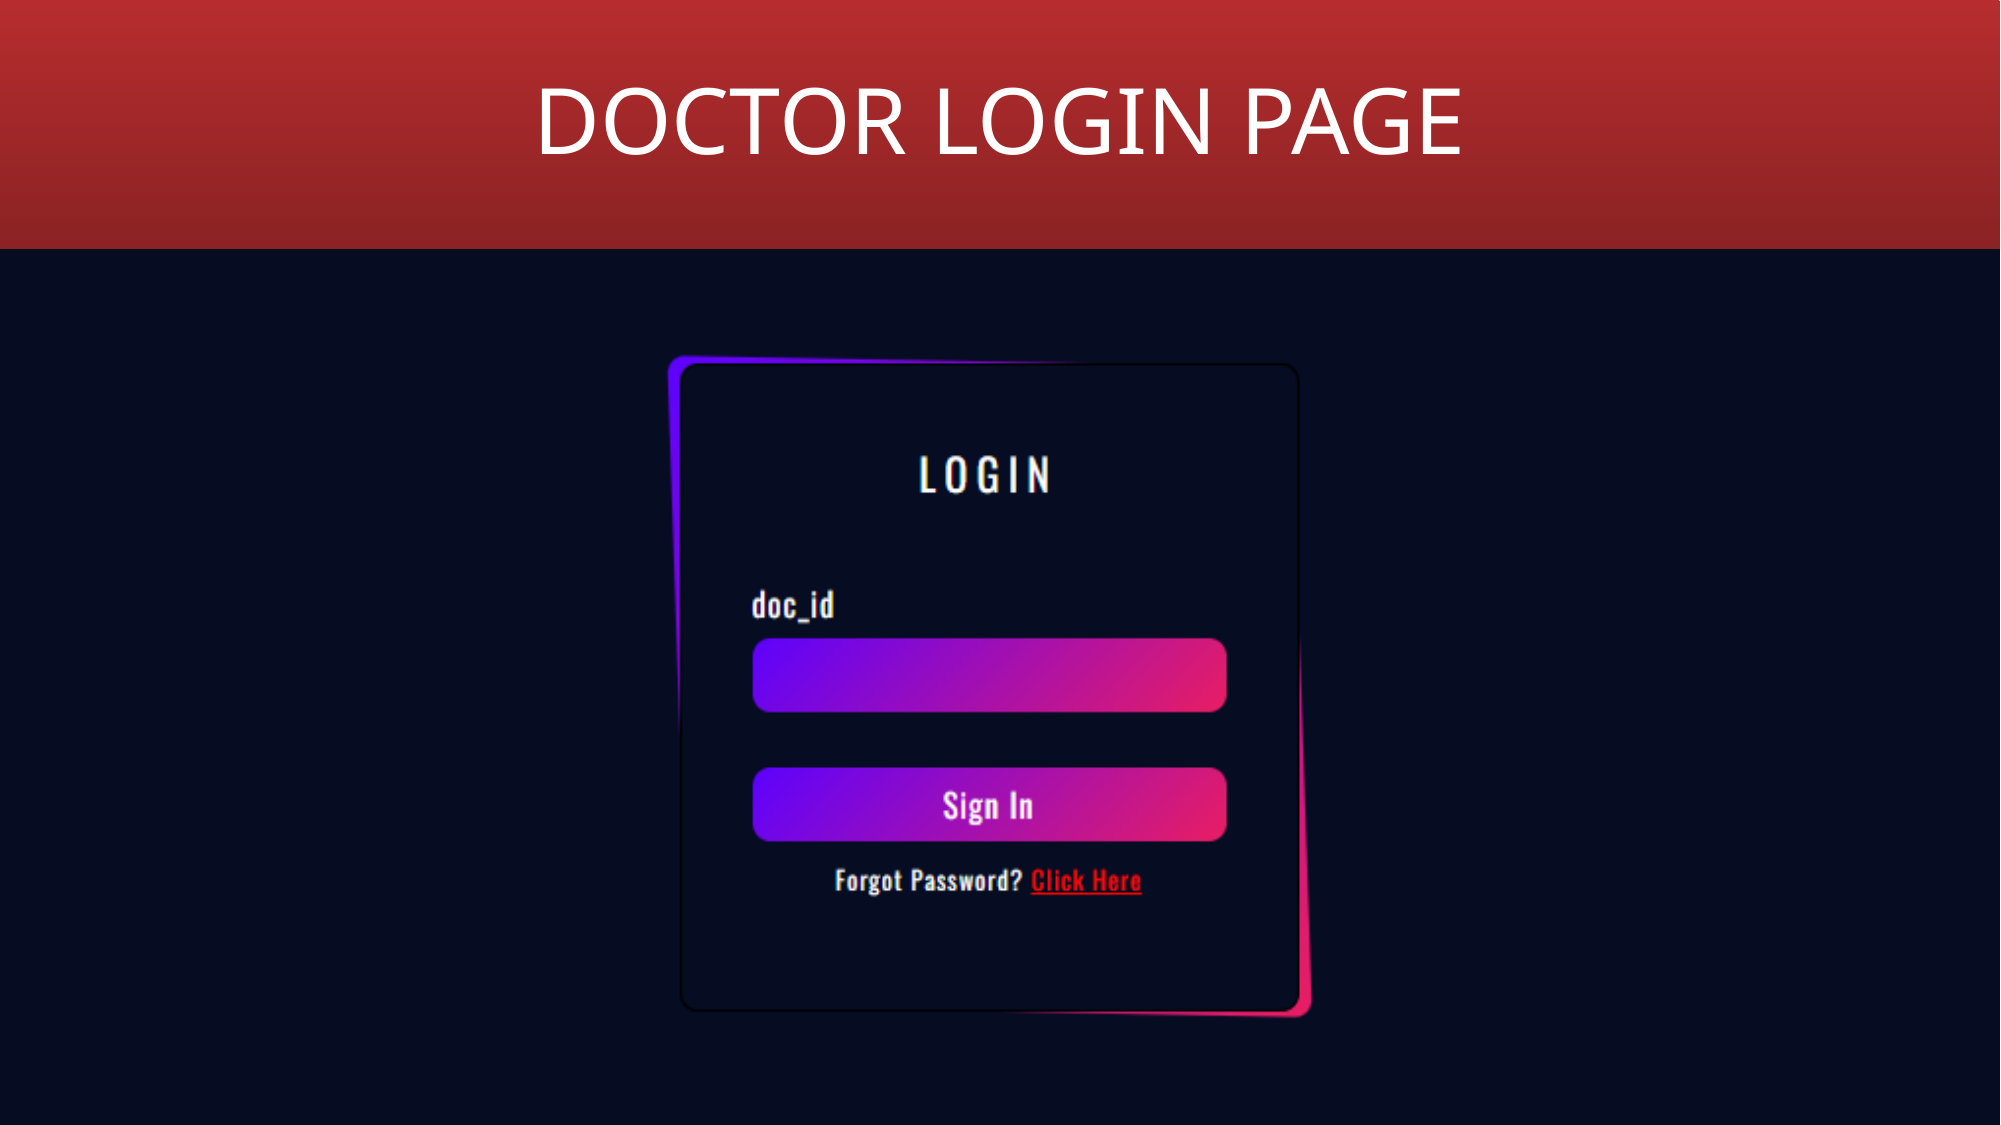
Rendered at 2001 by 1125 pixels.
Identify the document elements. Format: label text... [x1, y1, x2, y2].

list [0, 249, 2000, 1125]
title DOCTOR LOGIN PAGE [174, 16, 1825, 234]
